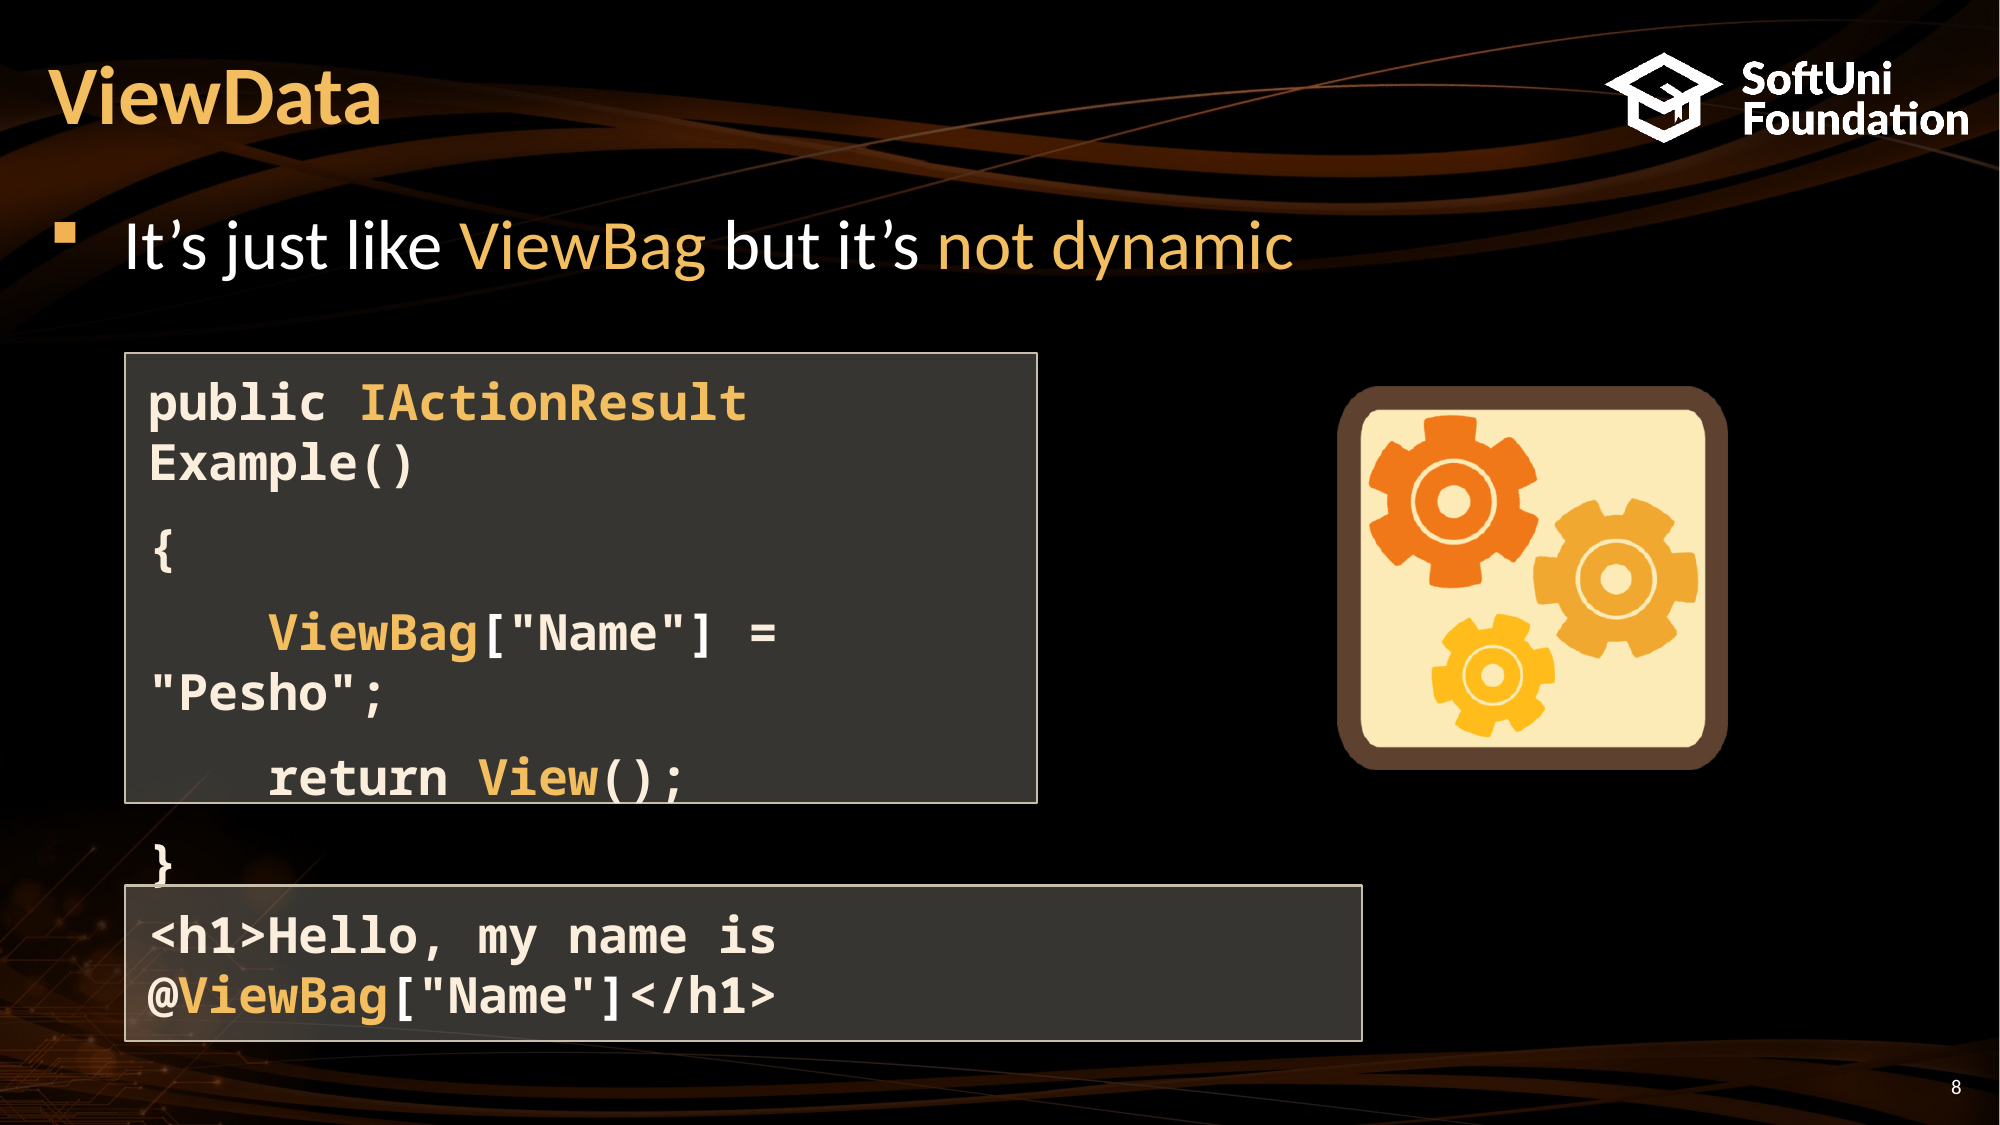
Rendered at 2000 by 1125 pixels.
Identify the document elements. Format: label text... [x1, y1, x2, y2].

text_box <h1>Hello, my name is @ViewBag["Name"]</h1> [124, 885, 1363, 1041]
list It’s just like ViewBag but it’s not dynamic [31, 188, 1968, 1103]
list public IActionResult Example() { ViewBag["Name"] = "Pesho"; return View(); } [124, 352, 1038, 804]
slide_number 8 [1897, 1070, 1968, 1103]
title ViewData [30, 6, 1602, 189]
picture [0, 0, 2000, 1125]
